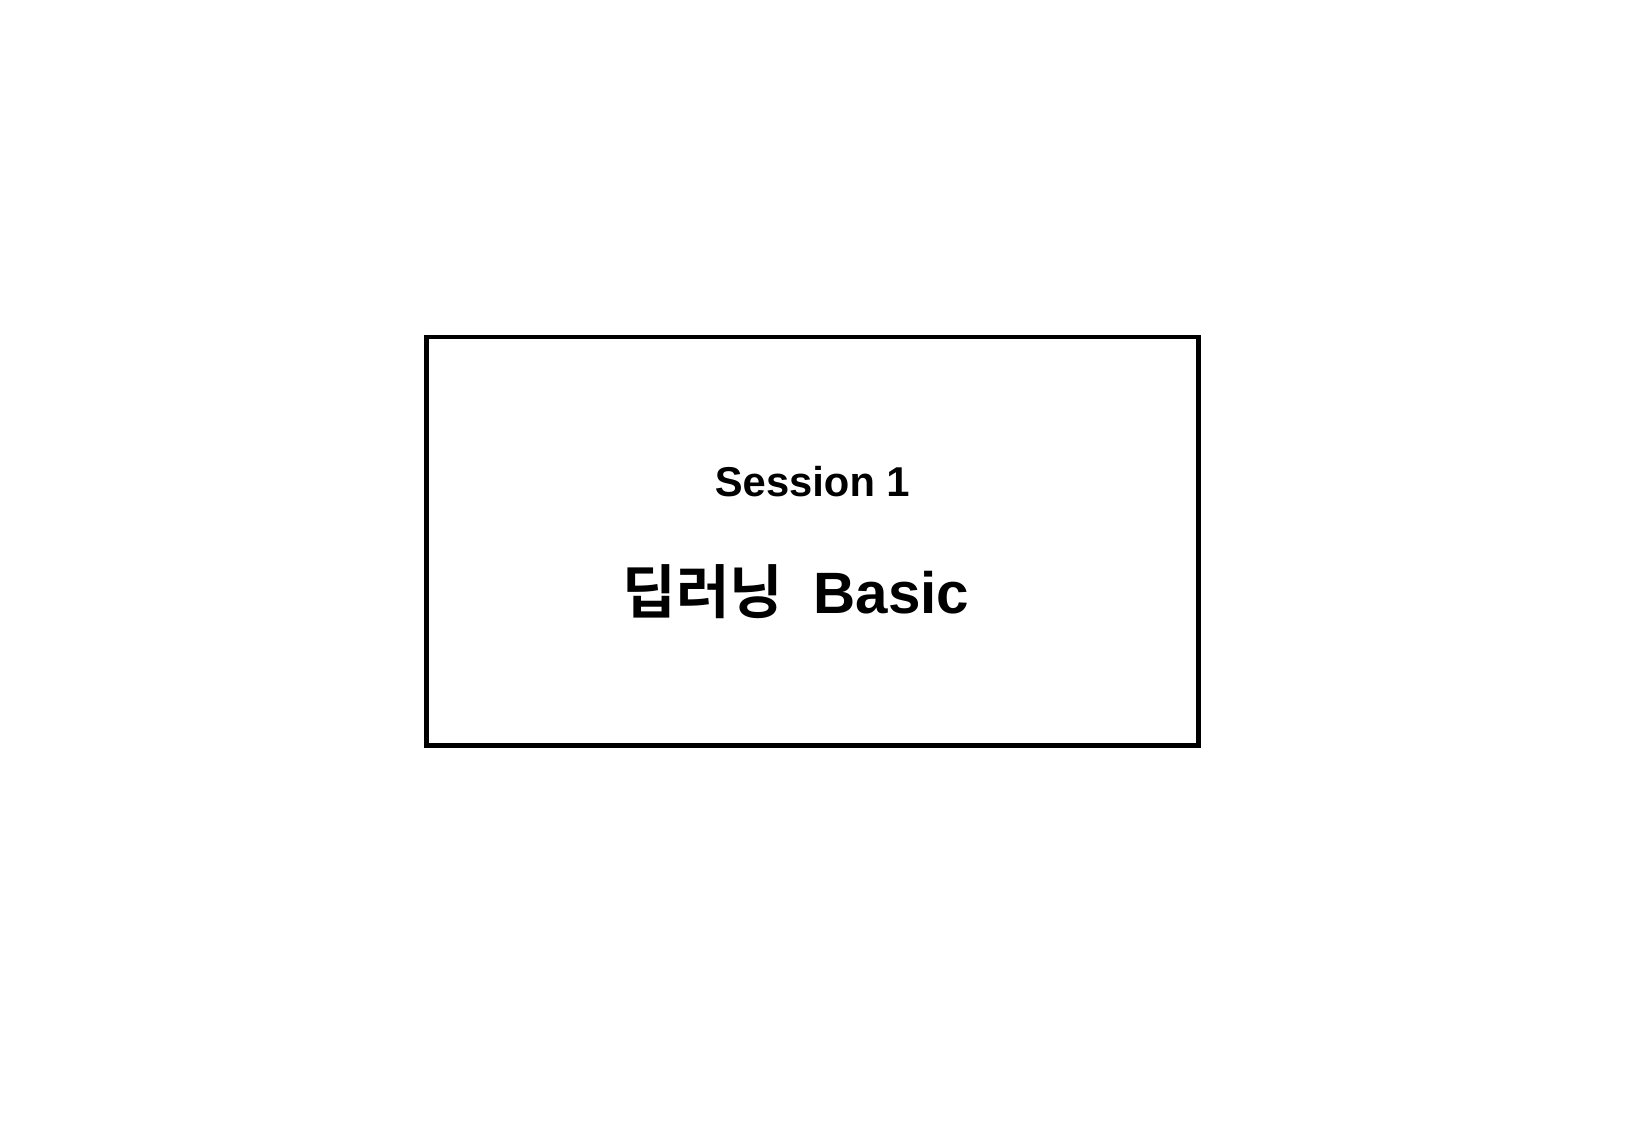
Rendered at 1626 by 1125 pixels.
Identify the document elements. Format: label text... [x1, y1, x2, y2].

text_box Session 1 딥러닝 Basic [473, 447, 1151, 633]
text_box [426, 336, 1199, 746]
